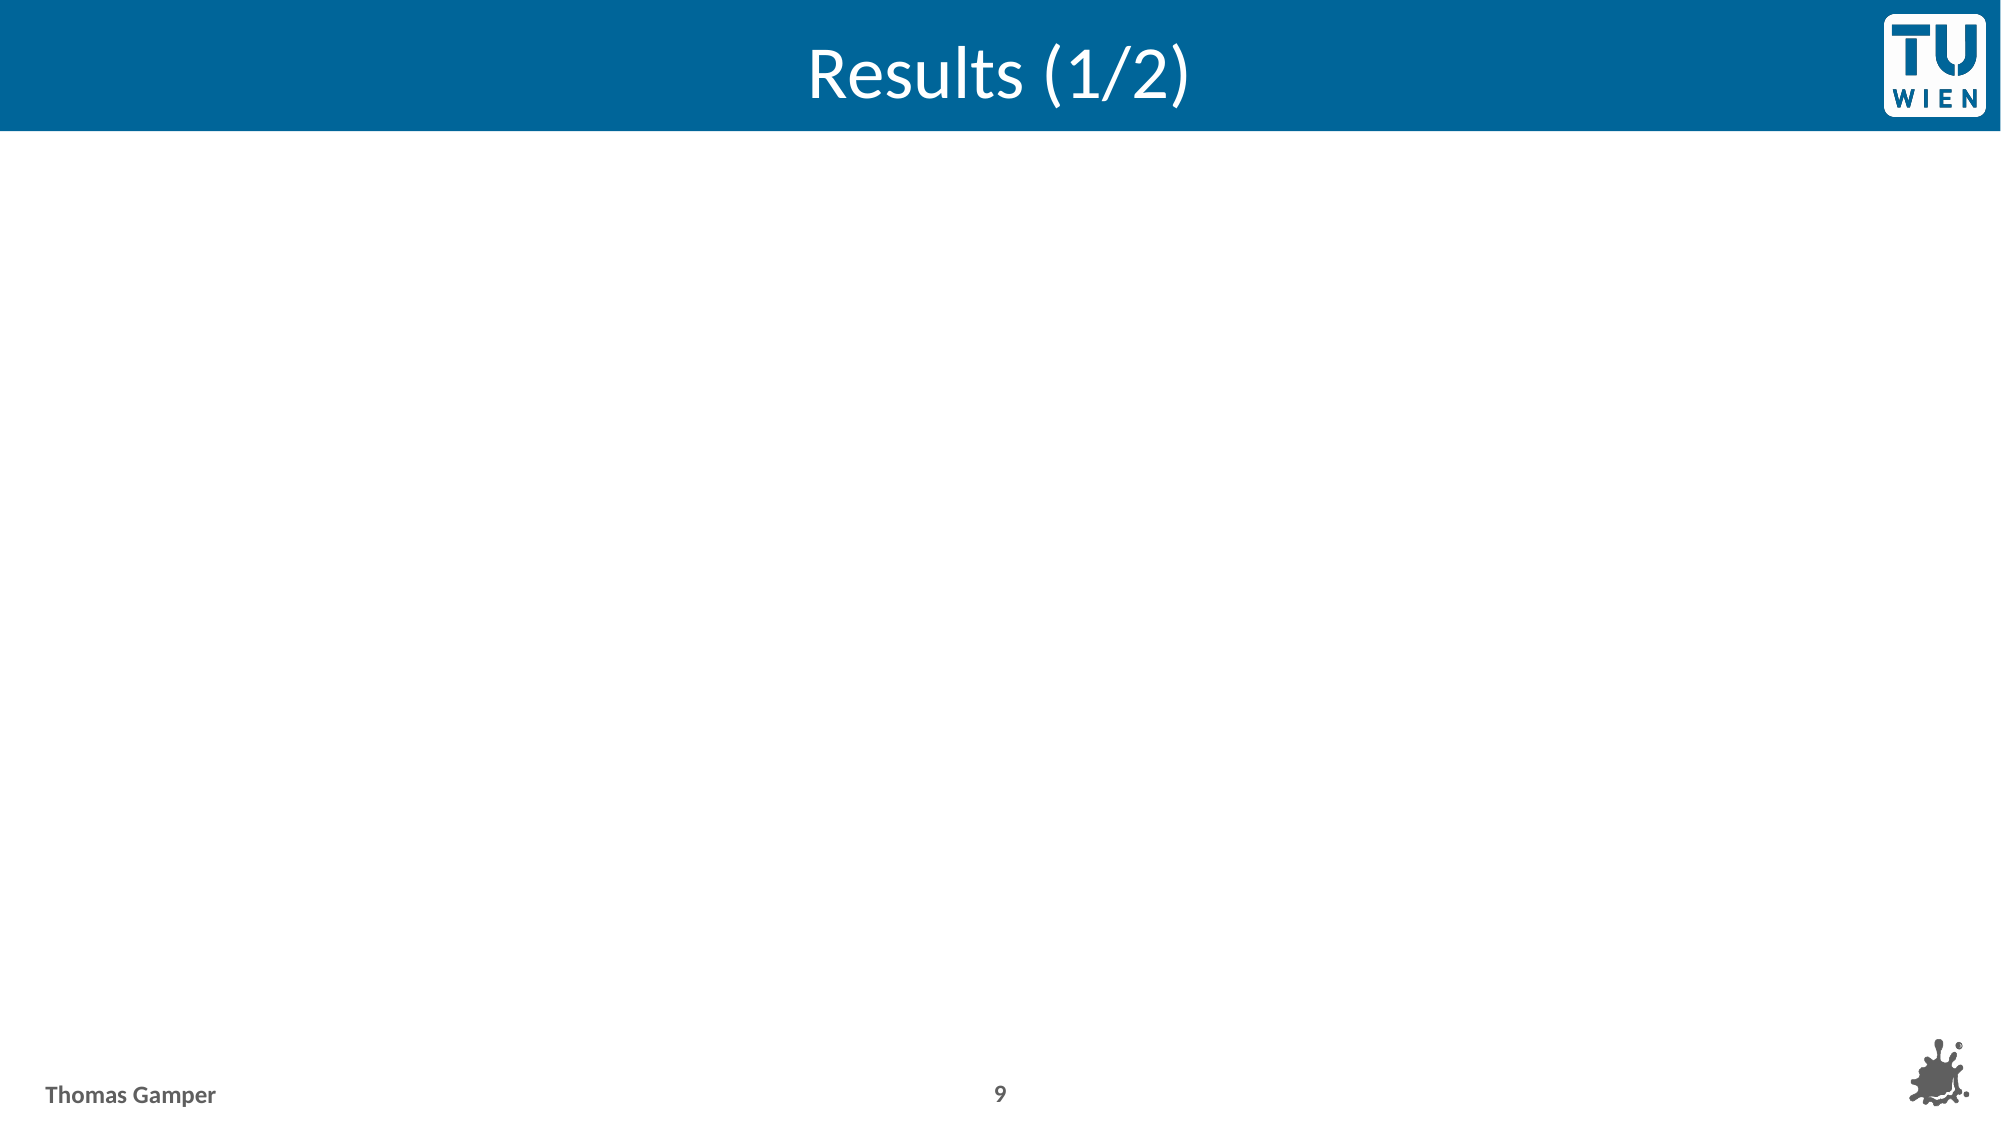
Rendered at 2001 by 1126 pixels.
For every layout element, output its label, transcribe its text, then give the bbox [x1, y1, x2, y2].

slide_number 9 [881, 1067, 1119, 1119]
picture [1885, 15, 1985, 116]
footer Thomas Gamper [25, 1068, 837, 1119]
title Results (1/2) [137, 6, 1863, 132]
